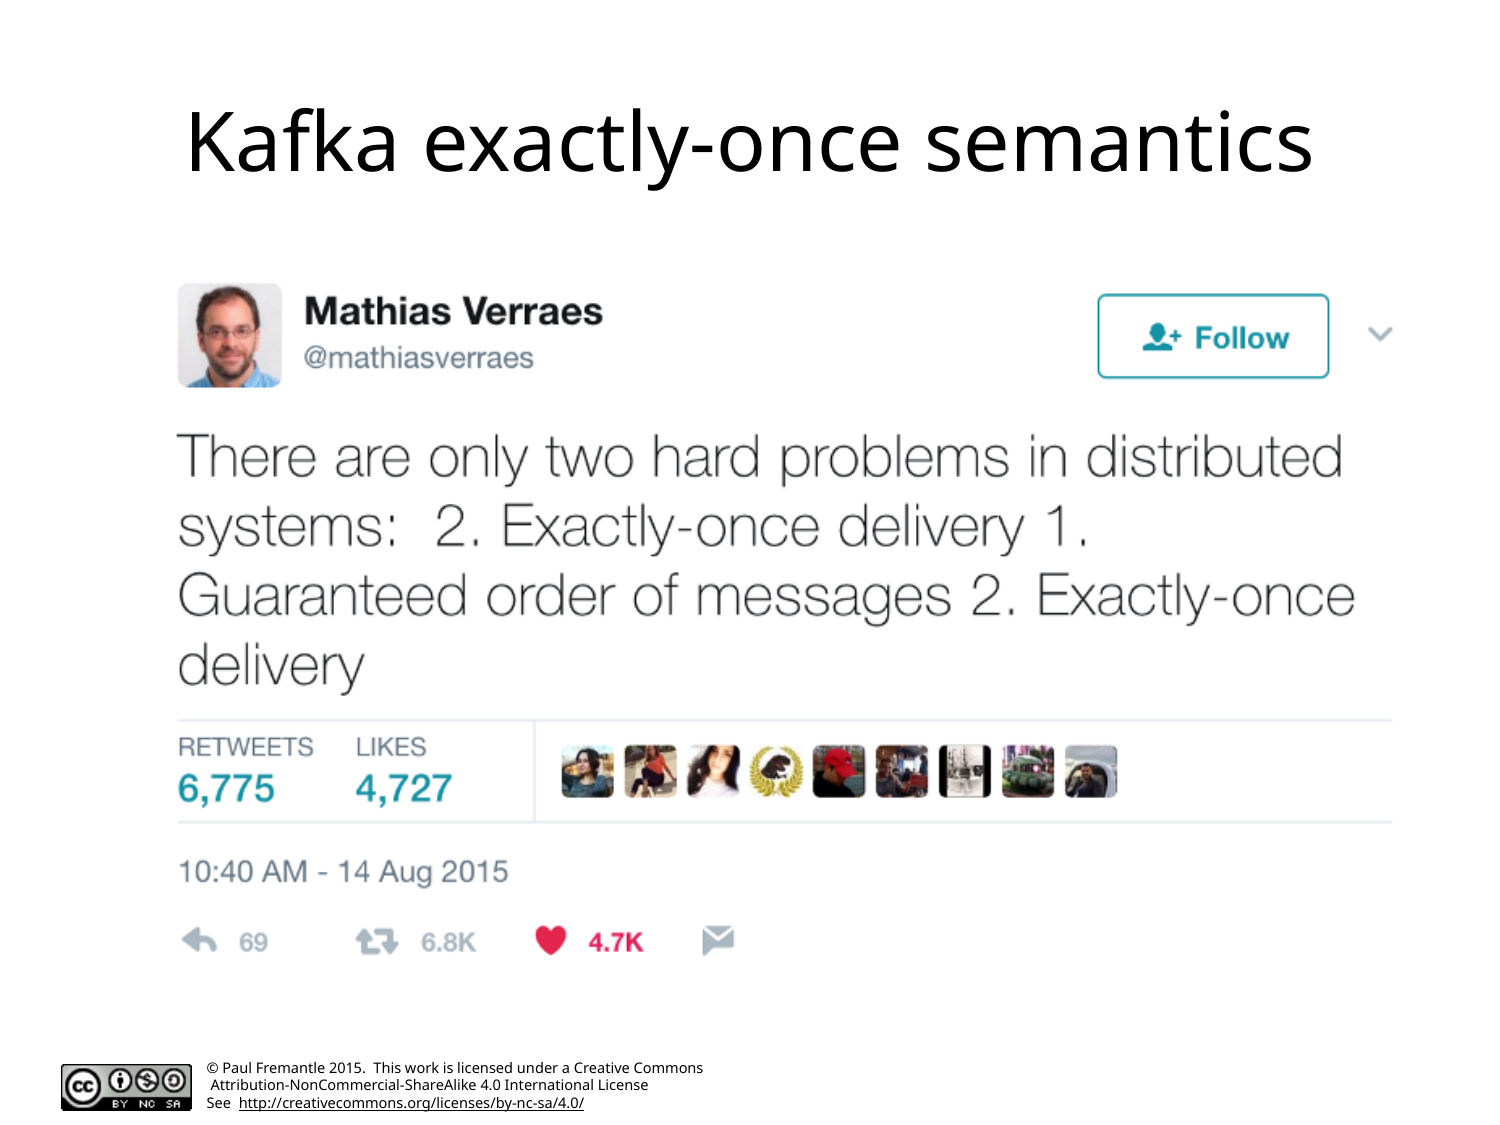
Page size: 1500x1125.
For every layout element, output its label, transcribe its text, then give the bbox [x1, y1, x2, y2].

picture [61, 1064, 192, 1111]
title Kafka exactly-once semantics [75, 45, 1425, 233]
picture [130, 242, 1426, 999]
